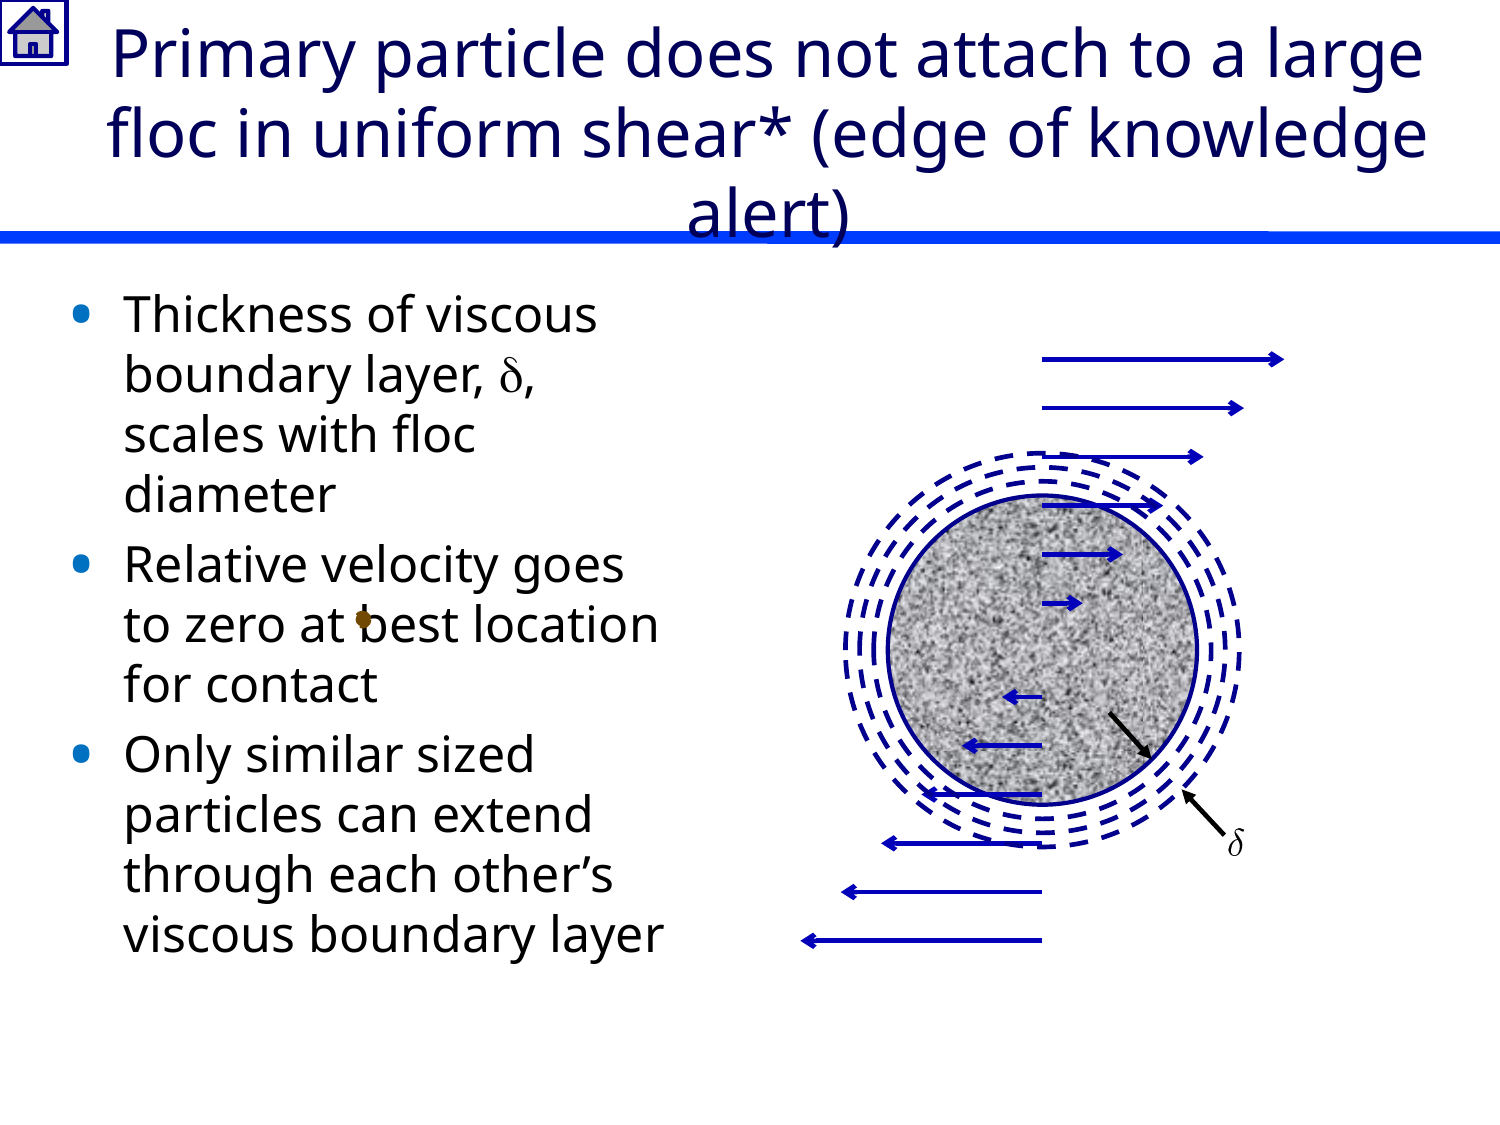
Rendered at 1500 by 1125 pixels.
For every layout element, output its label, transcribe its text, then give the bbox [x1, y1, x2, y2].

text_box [800, 359, 1285, 942]
list Thickness of viscous boundary layer, d, scales with floc diameter Relative velocity goes to zero at best location for contact Only similar sized particles can extend through each other’s viscous boundary layer [52, 274, 687, 843]
title Primary particle does not attach to a large floc in uniform shear* (edge of knowledge alert) [75, 37, 1463, 225]
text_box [1181, 789, 1225, 836]
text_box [1109, 712, 1152, 760]
picture [1228, 828, 1245, 857]
text_box [355, 610, 372, 629]
